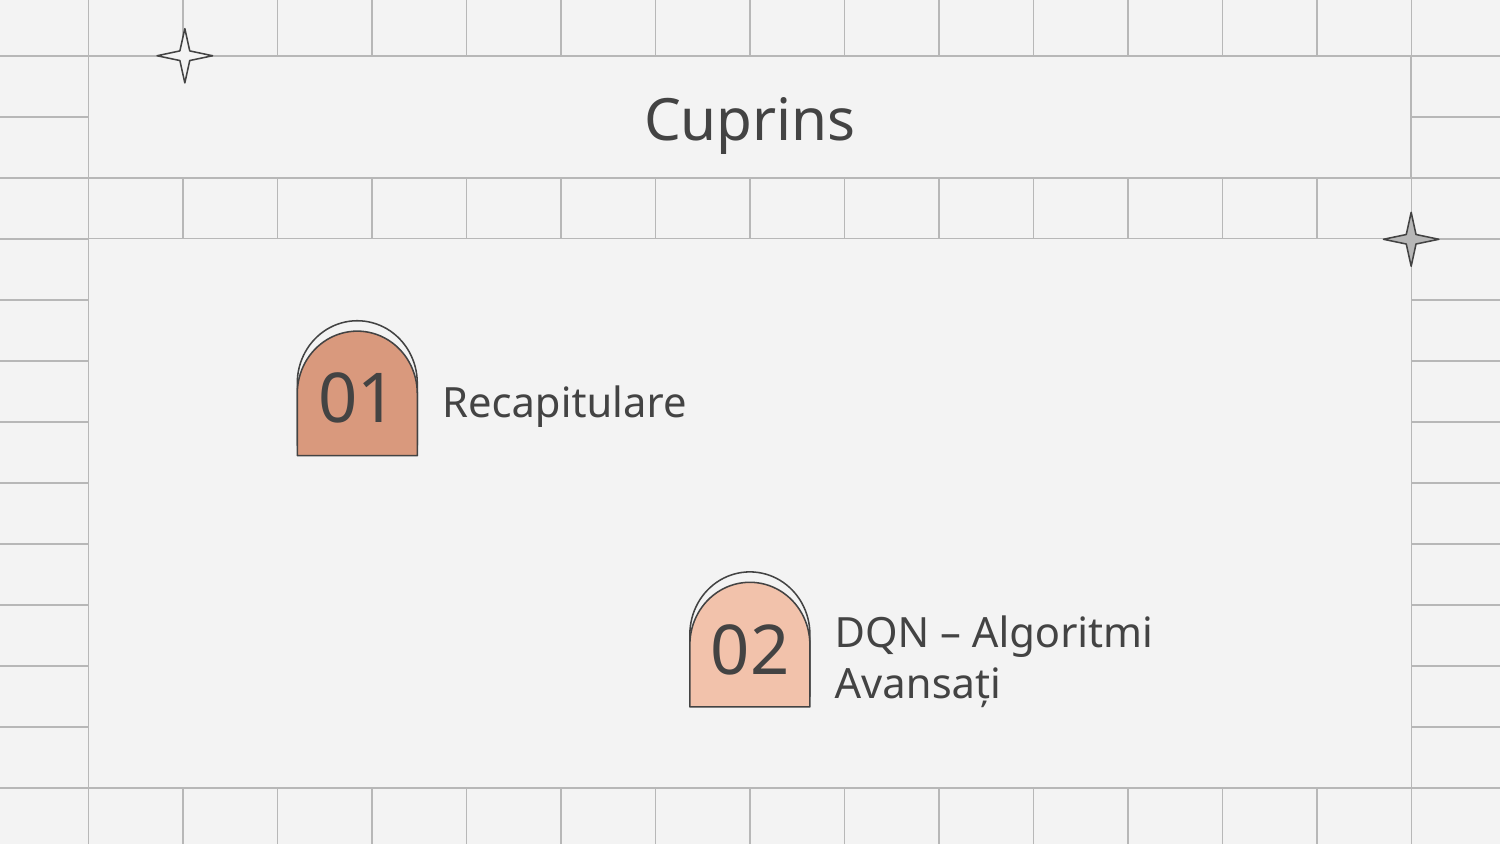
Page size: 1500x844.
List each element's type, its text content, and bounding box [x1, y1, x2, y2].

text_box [297, 320, 418, 456]
text_box [1383, 212, 1439, 267]
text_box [689, 571, 811, 708]
subtitle DQN – Algoritmi Avansați [820, 626, 1184, 687]
title 01 [287, 354, 292, 437]
title 01 [422, 354, 428, 437]
text_box [157, 28, 213, 83]
subtitle Recapitulare [428, 370, 910, 431]
title 02 [680, 606, 684, 687]
title Cuprins [88, 55, 1412, 179]
title 02 [815, 606, 820, 687]
